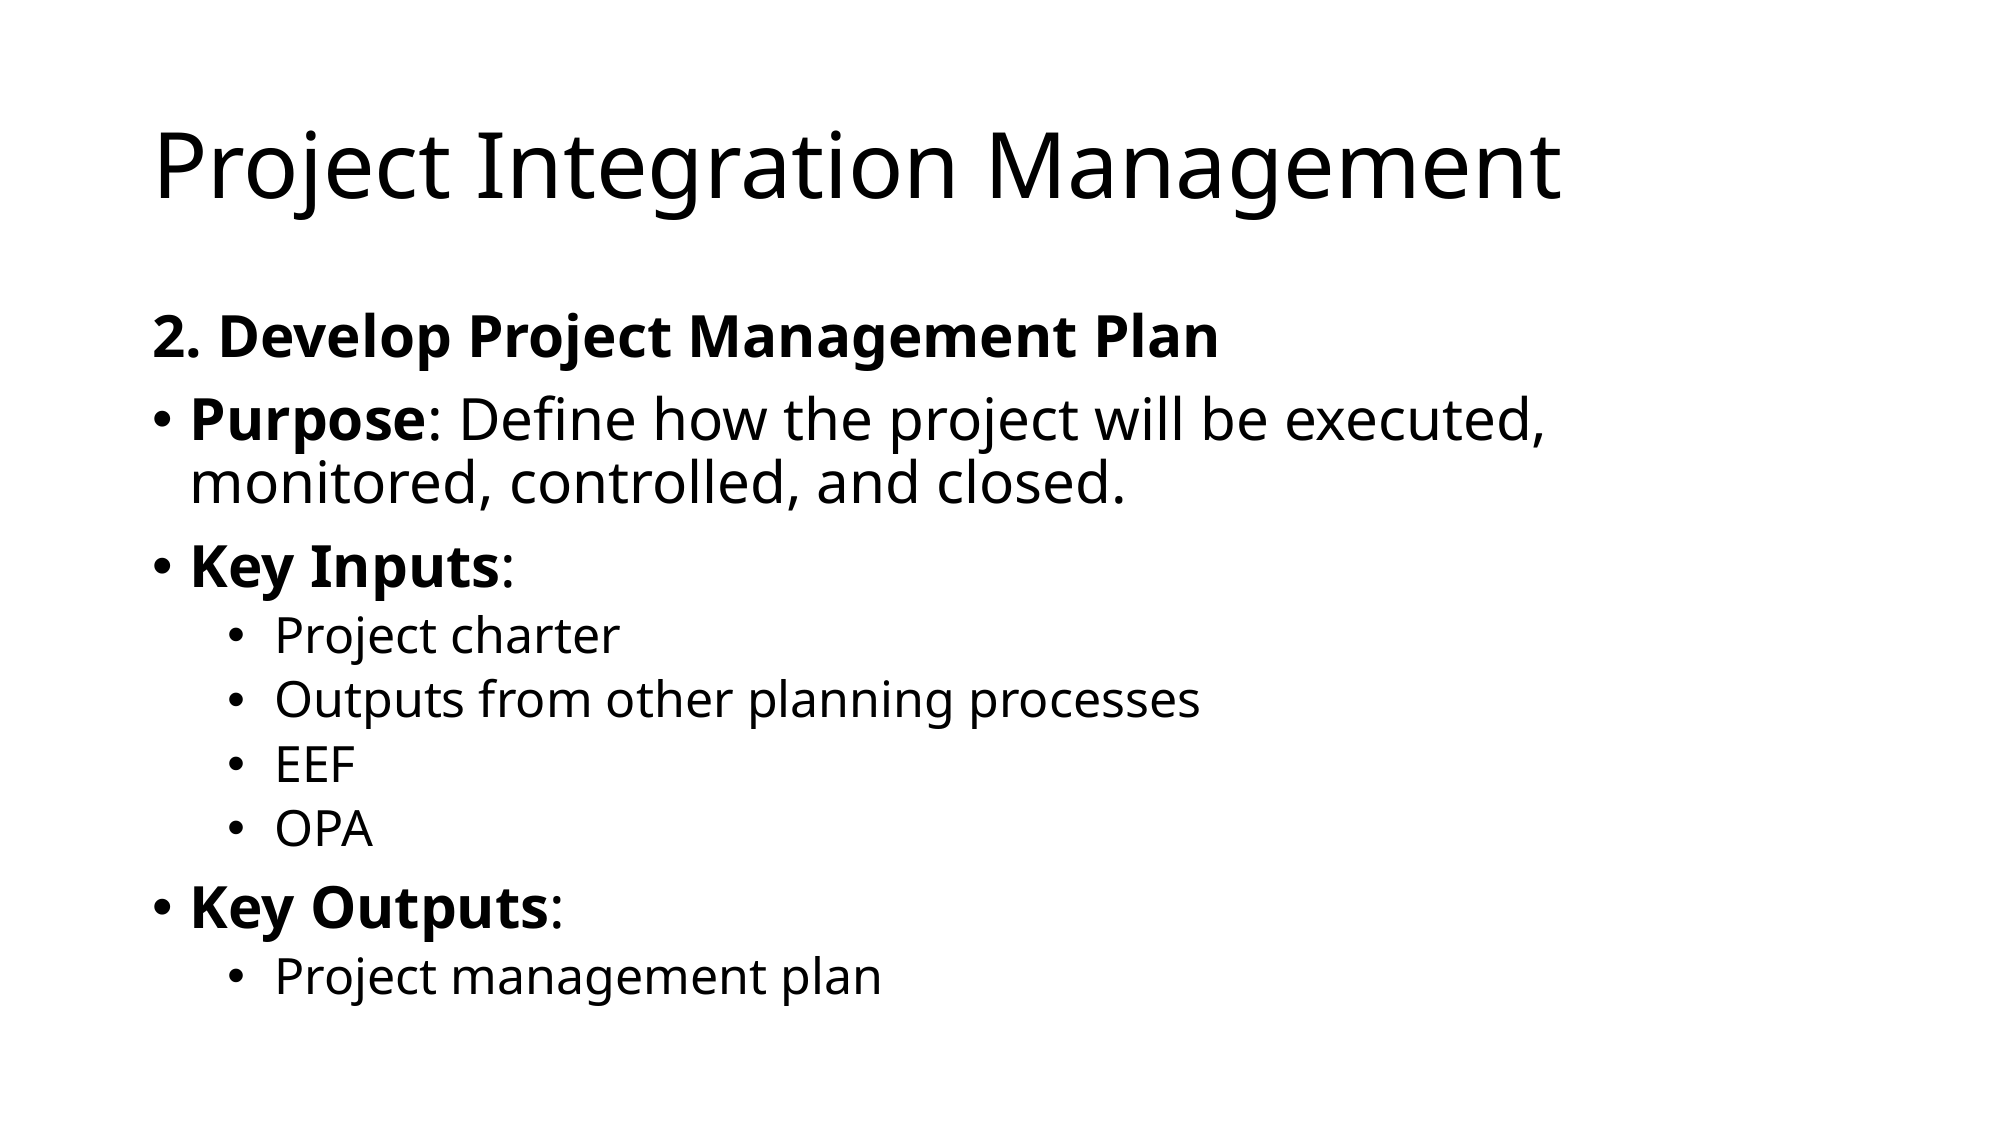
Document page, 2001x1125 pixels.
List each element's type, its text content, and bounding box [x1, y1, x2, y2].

title Project Integration Management [137, 59, 1863, 278]
list 2. Develop Project Management Plan Purpose: Define how the project will be executed, monitored, controlled, and closed. Key Inputs: Project charter Outputs from other planning processes EEF OPA Key Outputs: Project management plan [137, 299, 1863, 1014]
